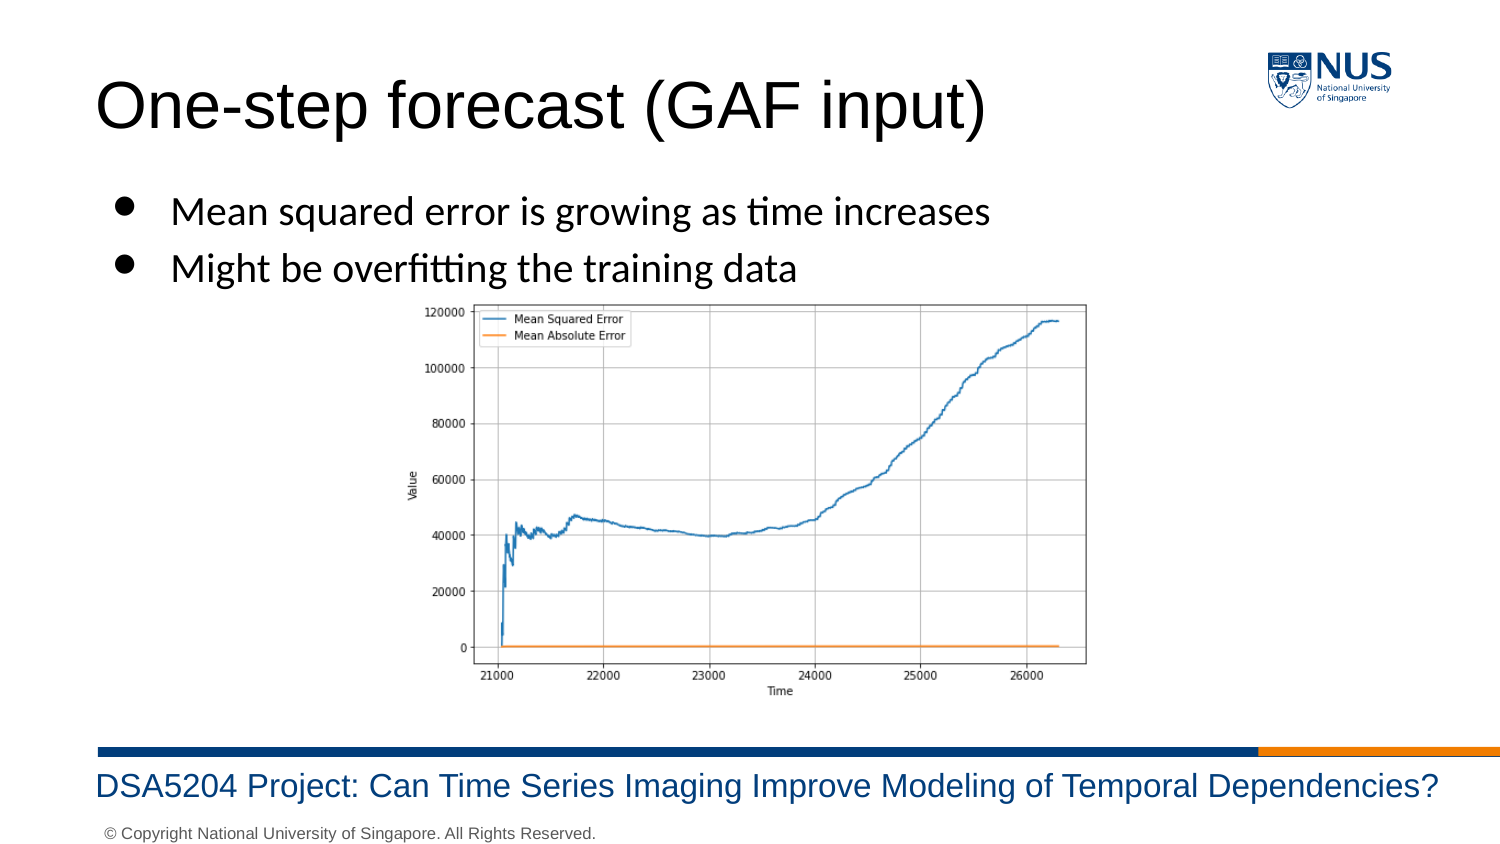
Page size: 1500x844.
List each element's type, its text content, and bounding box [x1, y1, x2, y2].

picture [1259, 42, 1396, 114]
picture [398, 299, 1102, 704]
text_box DSA5204 Project: Can Time Series Imaging Improve Modeling of Temporal Dependencies? [80, 756, 1485, 806]
picture [97, 747, 1258, 756]
text_box One-step forecast (GAF input) [80, 54, 1254, 143]
text_box Mean squared error is growing as time increases Might be overfitting the training data [80, 168, 1463, 356]
